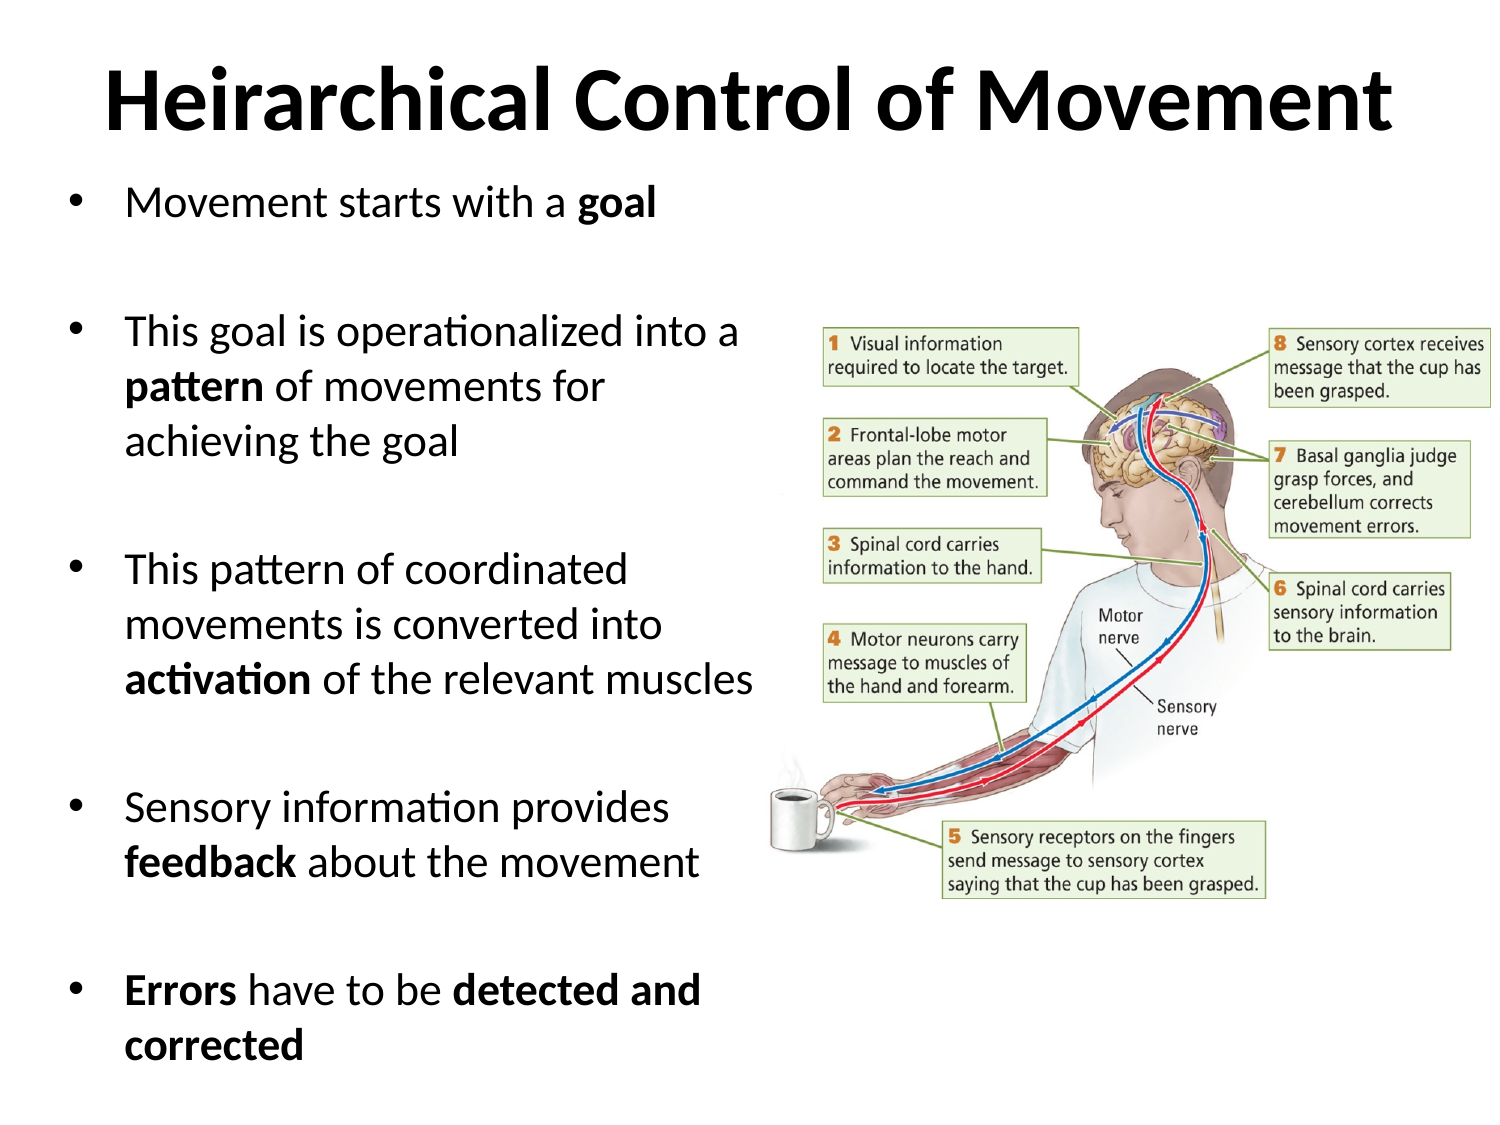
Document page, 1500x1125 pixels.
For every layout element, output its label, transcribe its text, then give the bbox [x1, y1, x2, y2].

list Movement starts with a goal This goal is operationalized into a pattern of movements for achieving the goal This pattern of coordinated movements is converted into activation of the relevant muscles Sensory information provides feedback about the movement Errors have to be detected and corrected [53, 164, 805, 1115]
title Heirarchical Control of Movement [75, 0, 1425, 188]
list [764, 326, 1491, 900]
